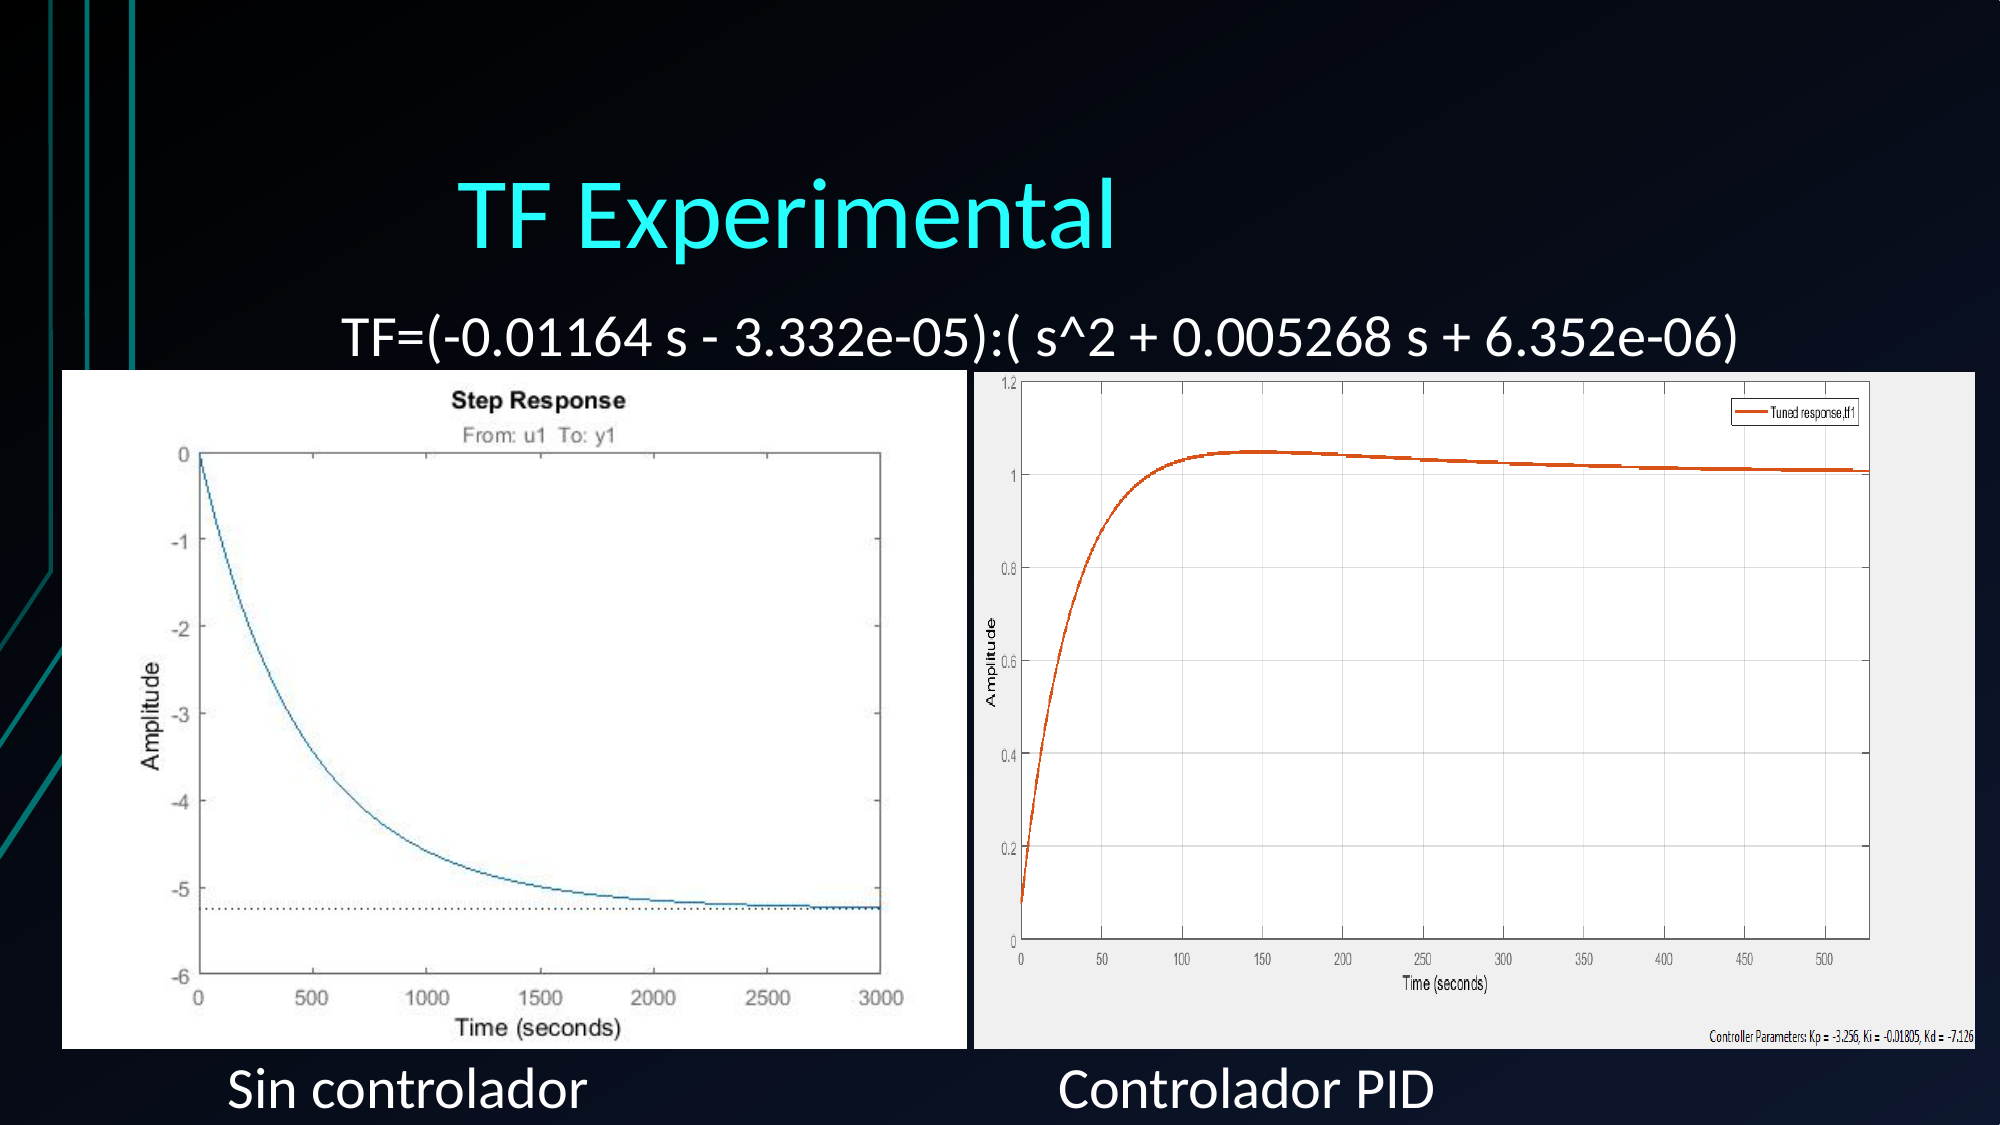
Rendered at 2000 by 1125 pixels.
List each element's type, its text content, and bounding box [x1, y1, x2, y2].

title TF Experimental [437, 121, 1438, 279]
text_box Sin controlador [137, 1057, 611, 1125]
picture [974, 372, 1975, 1049]
text_box Controlador PID [1043, 1057, 1516, 1125]
picture [61, 370, 967, 1049]
text_box TF=(-0.01164 s - 3.332e-05):( s^2 + 0.005268 s + 6.352e-06) [185, 279, 1933, 373]
